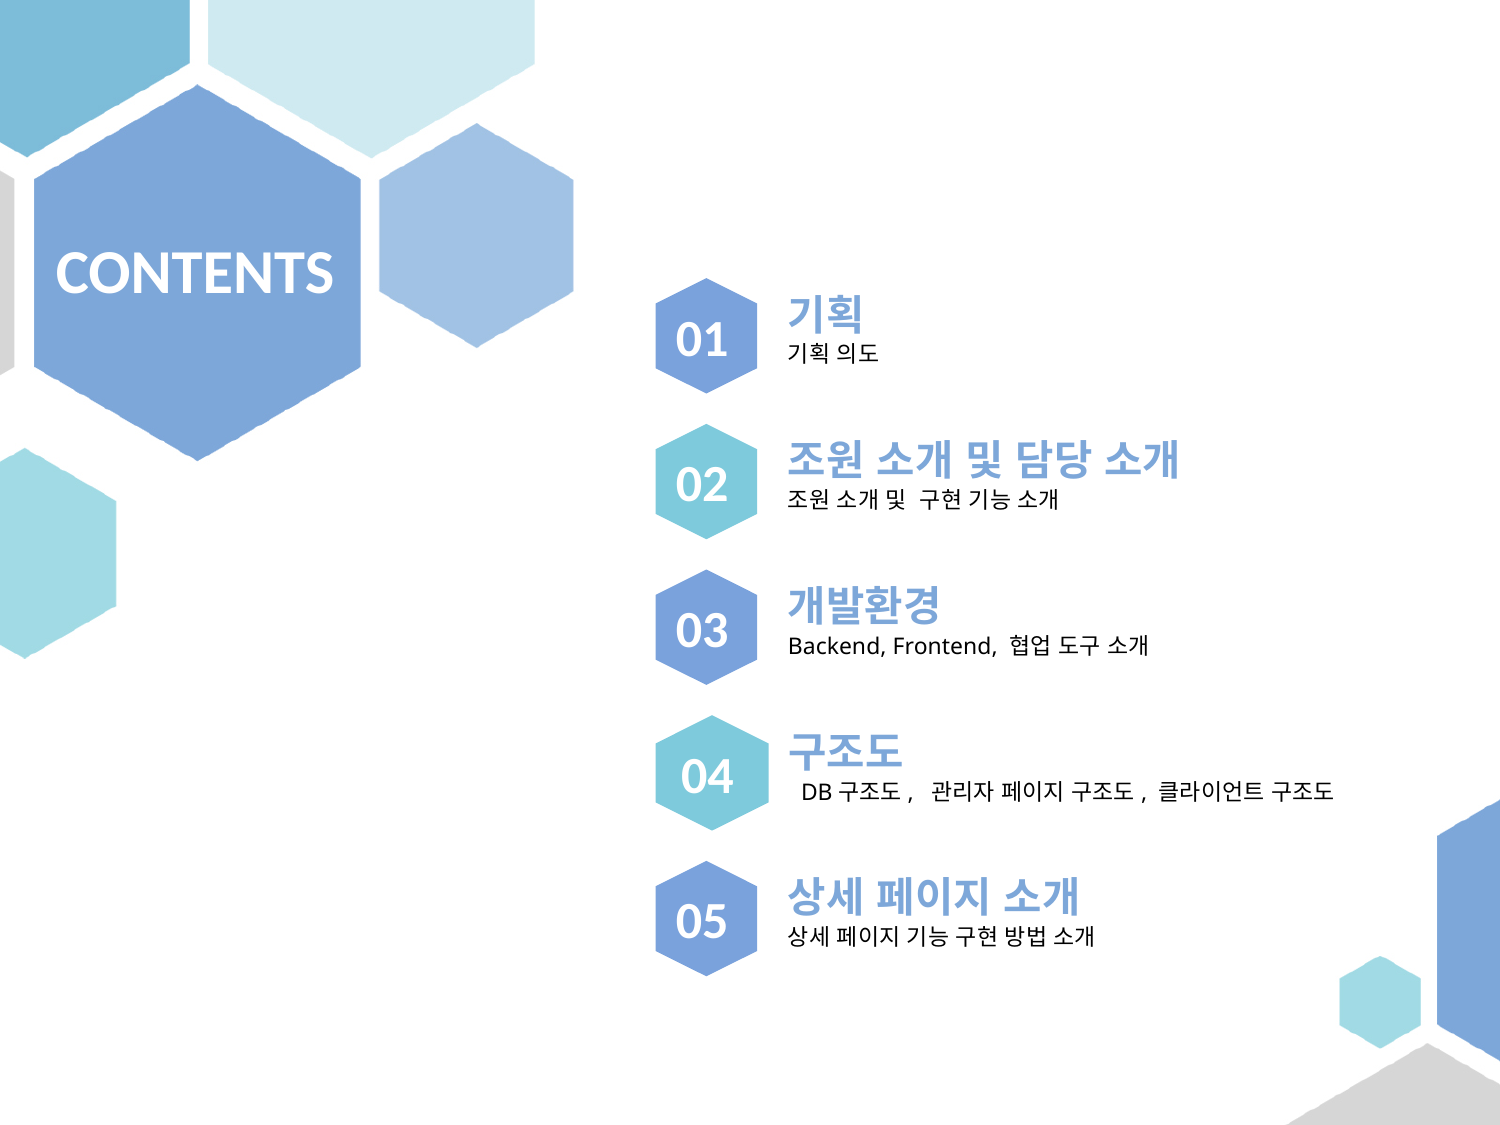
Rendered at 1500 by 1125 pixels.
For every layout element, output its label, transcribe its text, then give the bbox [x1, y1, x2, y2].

picture [0, 0, 1500, 1125]
text_box 구조도 [773, 718, 1313, 783]
text_box 04 [666, 733, 749, 811]
text_box CONTENTS [9, 223, 381, 314]
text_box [655, 423, 1294, 540]
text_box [655, 569, 1294, 686]
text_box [655, 277, 1294, 394]
text_box DB구조도, 관리자 페이지 구조도, 클라이언트 구조도 [786, 772, 1365, 812]
text_box [668, 713, 771, 833]
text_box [655, 860, 1294, 977]
text_box [653, 735, 666, 810]
